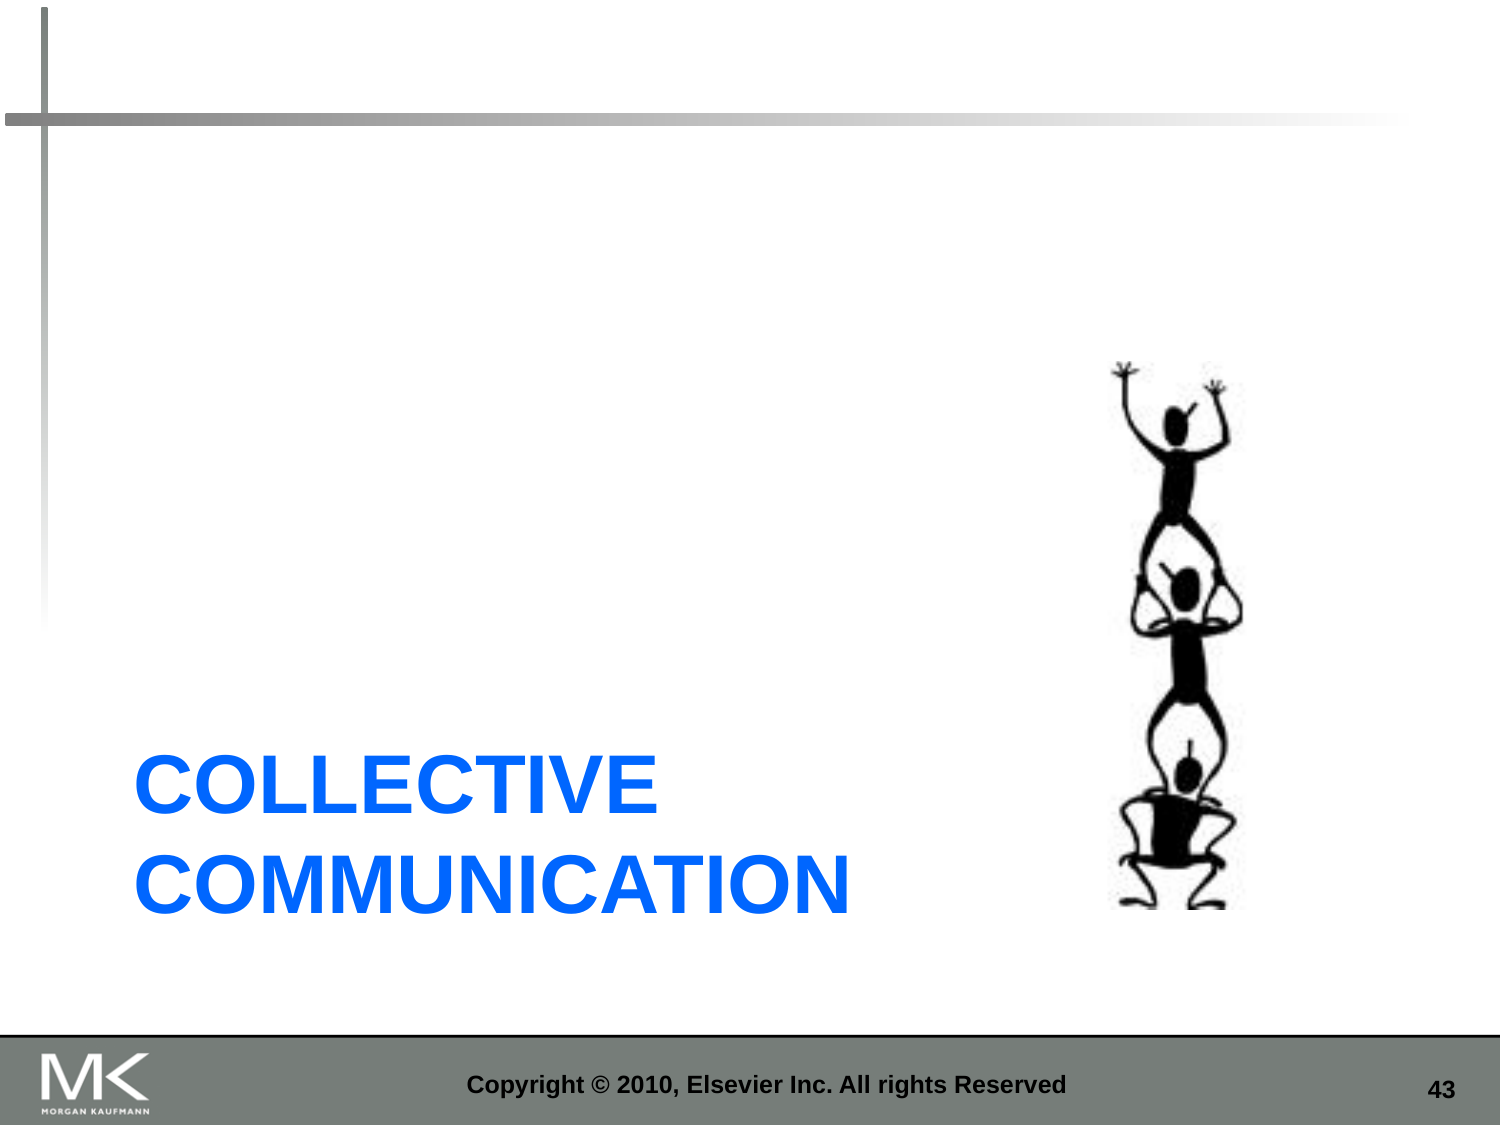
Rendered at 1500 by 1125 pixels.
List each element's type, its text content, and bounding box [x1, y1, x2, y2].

picture [903, 361, 1452, 910]
title Collective communication [118, 722, 1394, 941]
footer Copyright © 2010, Elsevier Inc. All rights Reserved [170, 1046, 1365, 1106]
picture [29, 1046, 160, 1123]
